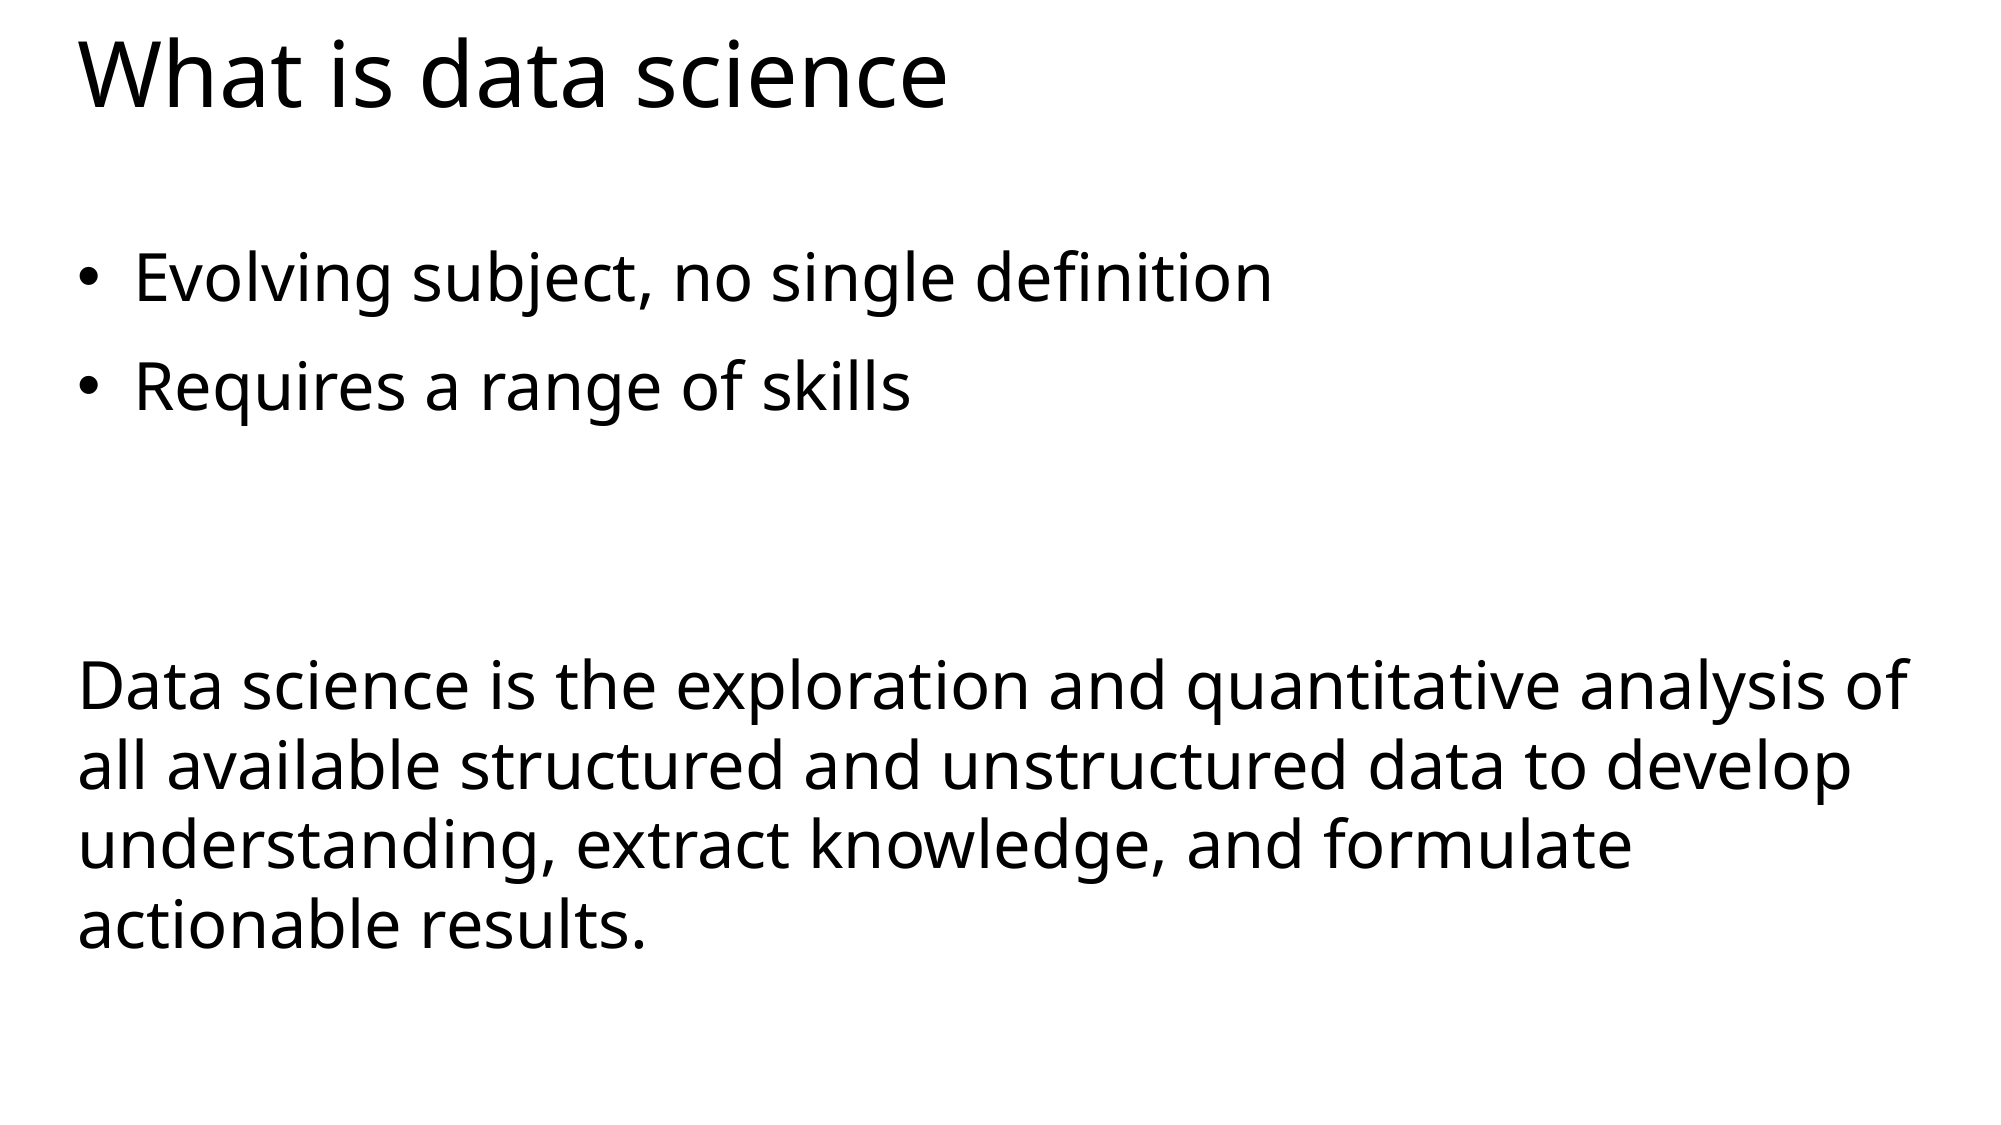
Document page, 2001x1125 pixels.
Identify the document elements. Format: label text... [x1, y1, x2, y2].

list Evolving subject, no single definition Requires a range of skills Data science is the exploration and quantitative analysis of all available structured and unstructured data to develop understanding, extract knowledge, and formulate actionable results. [62, 227, 1953, 1096]
title What is data science [62, 29, 1953, 205]
